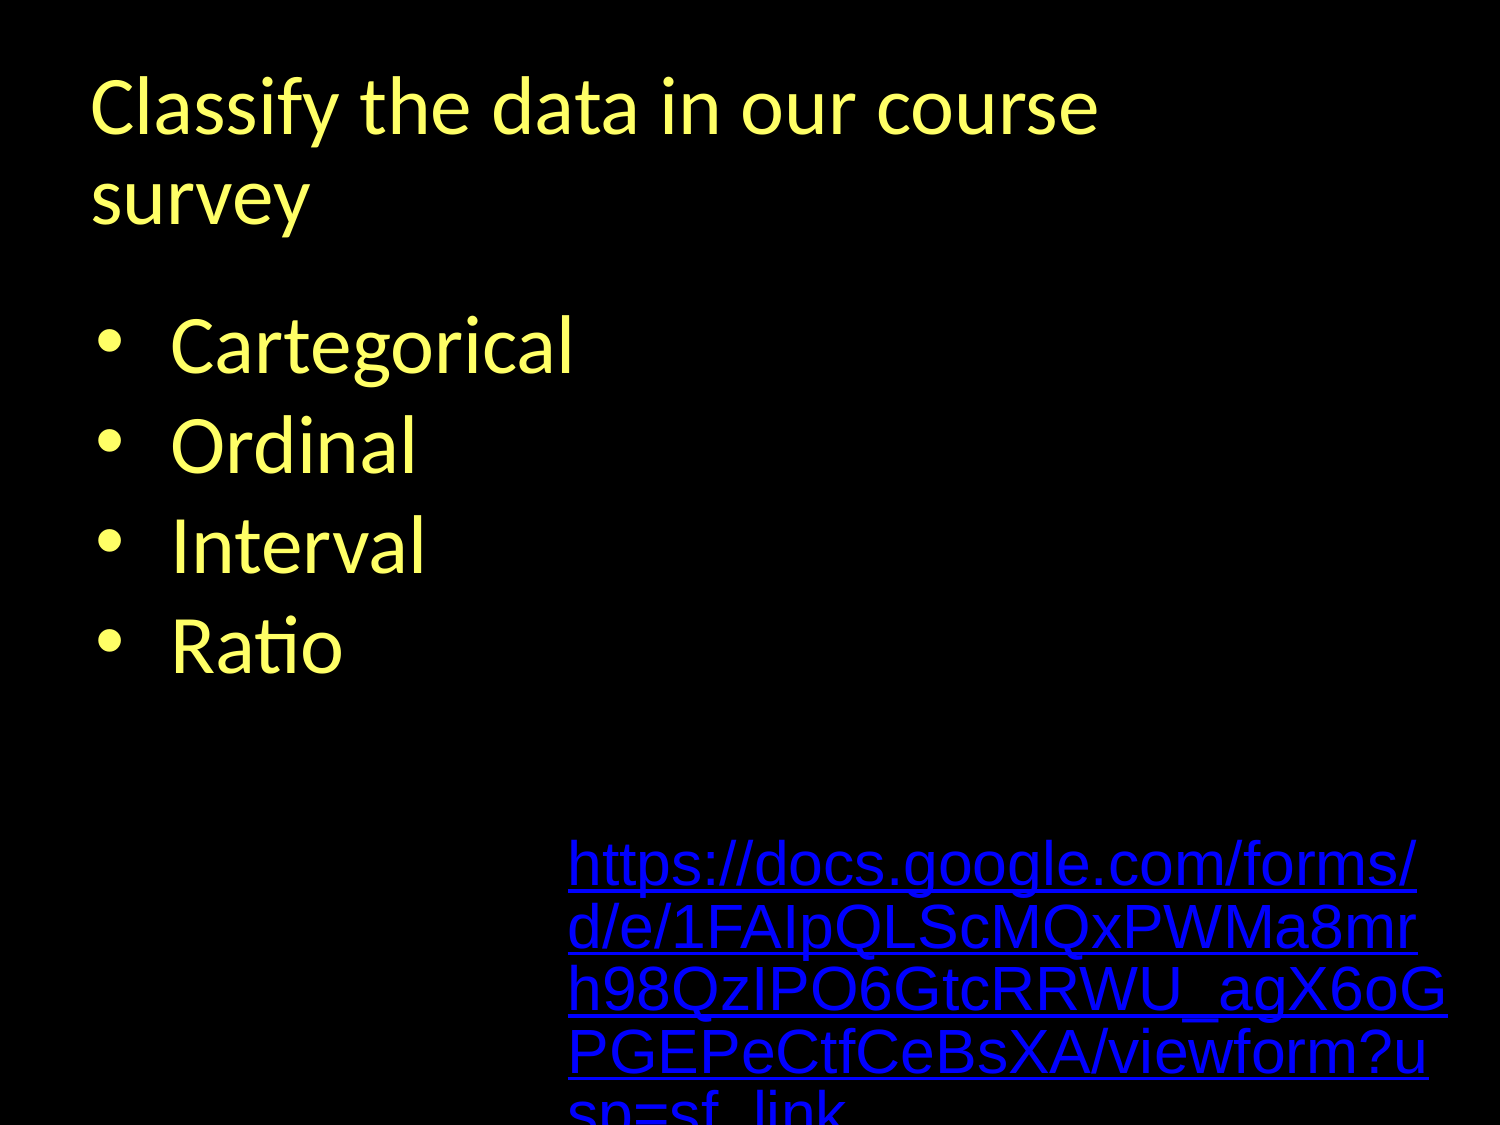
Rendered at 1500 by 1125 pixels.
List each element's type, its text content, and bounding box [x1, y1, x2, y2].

text_box https://docs.google.com/forms/d/e/1FAIpQLScMQxPWMa8mrh98QzIPO6GtcRRWU_agX6oGPGEPeCtfCeBsXA/viewform?usp=sf_link [552, 693, 1465, 1029]
text_box Classify the data in our course survey [74, 55, 1350, 252]
text_box Cartegorical Ordinal Interval Ratio [80, 282, 1242, 803]
